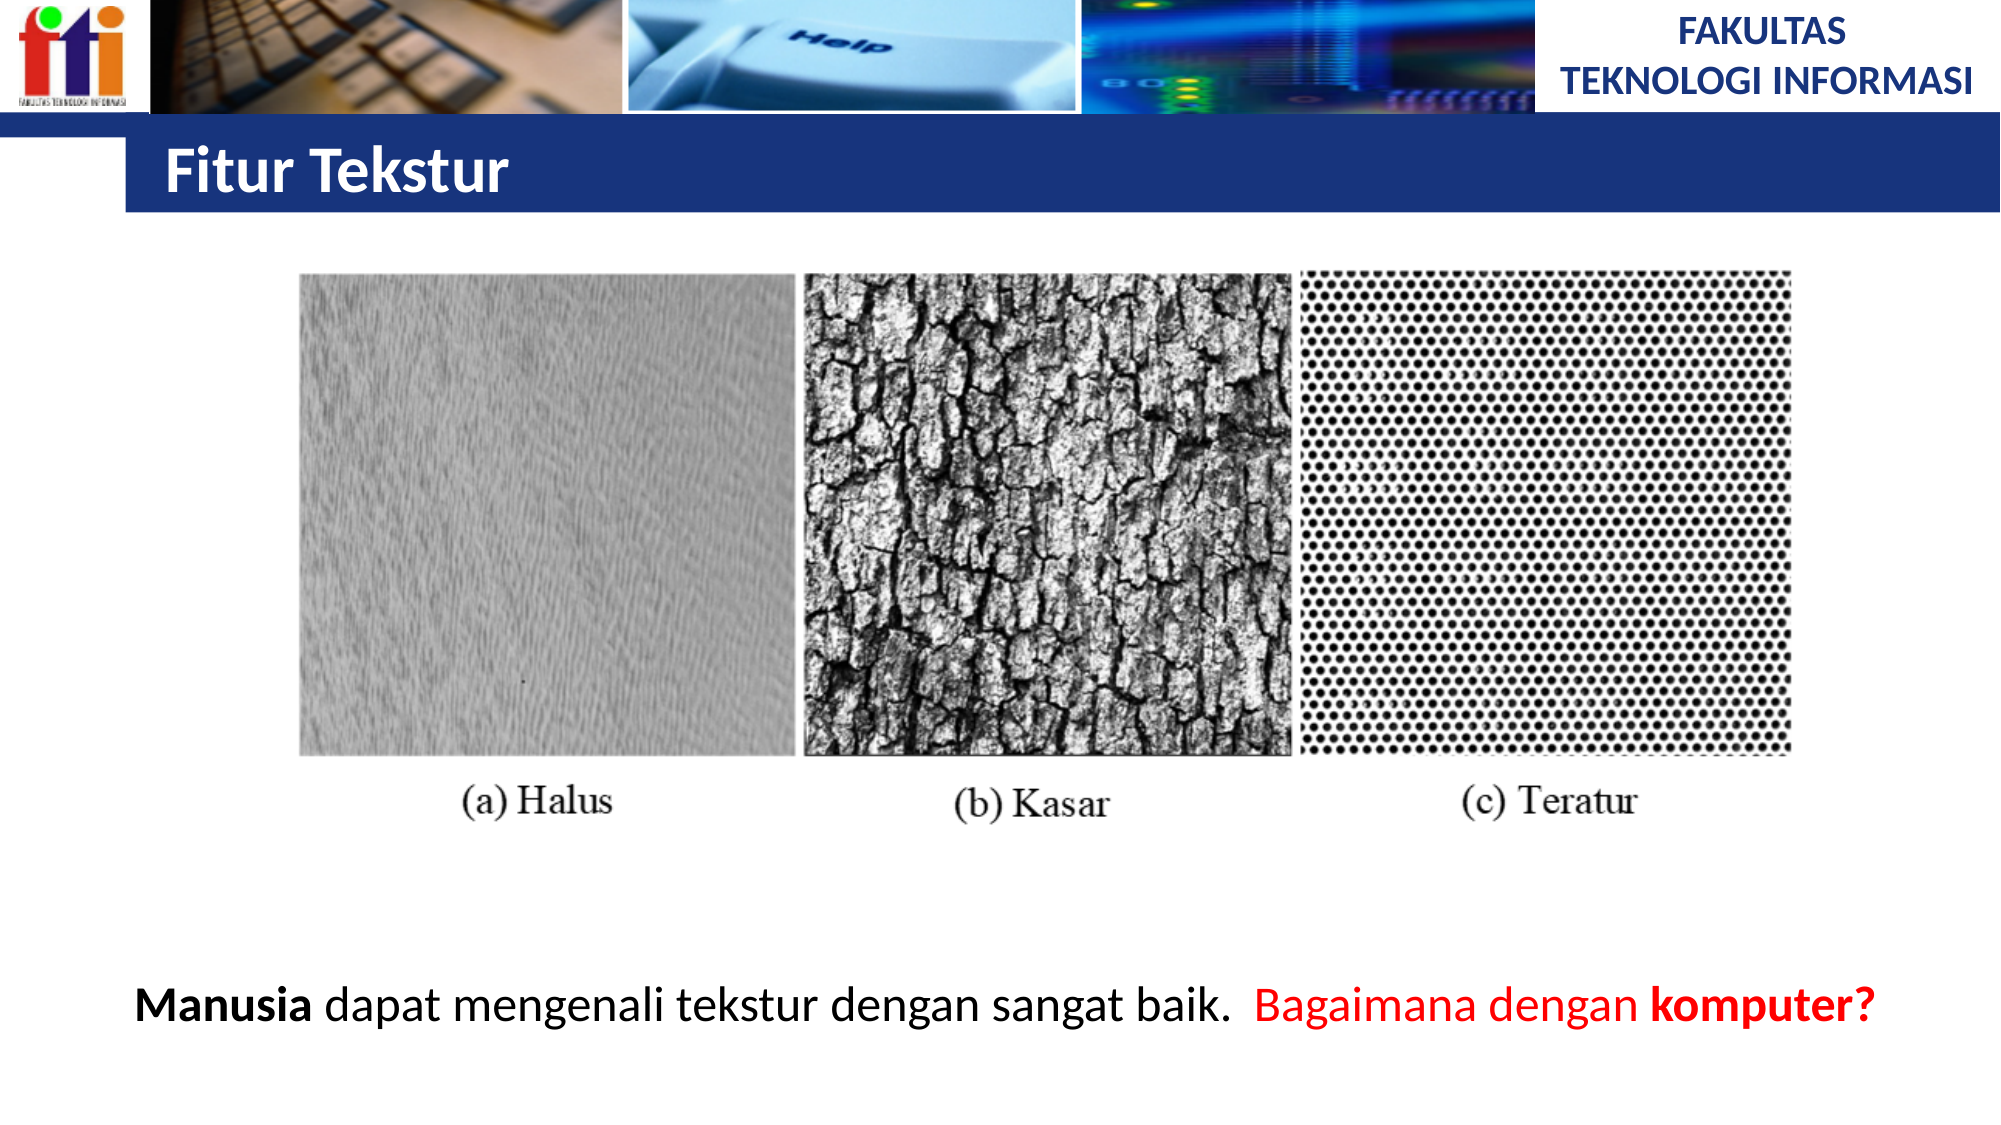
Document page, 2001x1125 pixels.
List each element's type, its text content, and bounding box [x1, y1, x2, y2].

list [273, 255, 1810, 837]
text_box Bagaimana dengan komputer? [1239, 964, 1892, 1039]
text_box Manusia dapat mengenali tekstur dengan sangat baik. [119, 964, 1239, 1039]
title Fitur Tekstur [149, 119, 1934, 213]
picture [149, 0, 1535, 114]
picture [19, 6, 126, 106]
